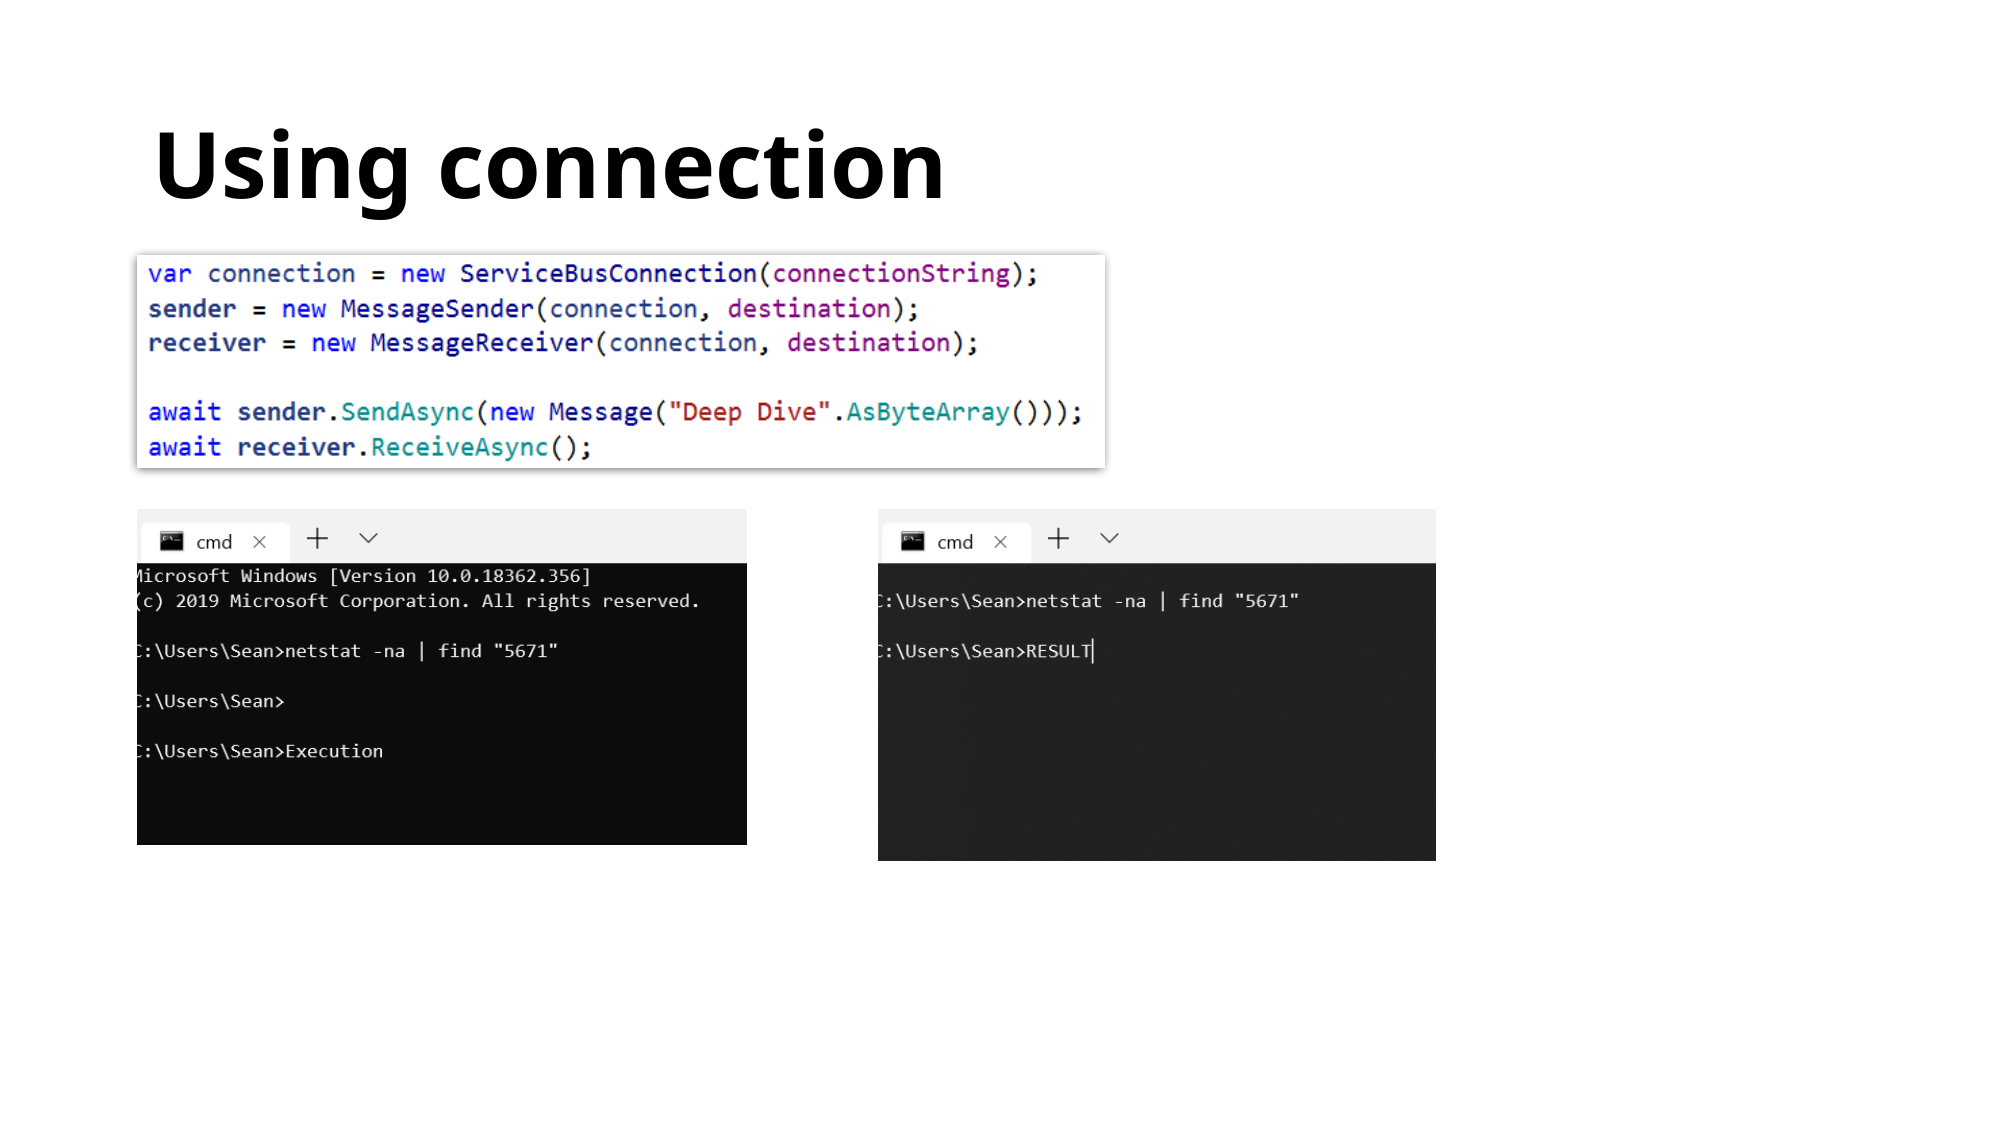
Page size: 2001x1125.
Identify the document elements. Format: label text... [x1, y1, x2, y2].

picture [878, 509, 1436, 861]
picture [137, 255, 1105, 468]
picture [137, 509, 747, 845]
title Using connection [137, 59, 1863, 278]
